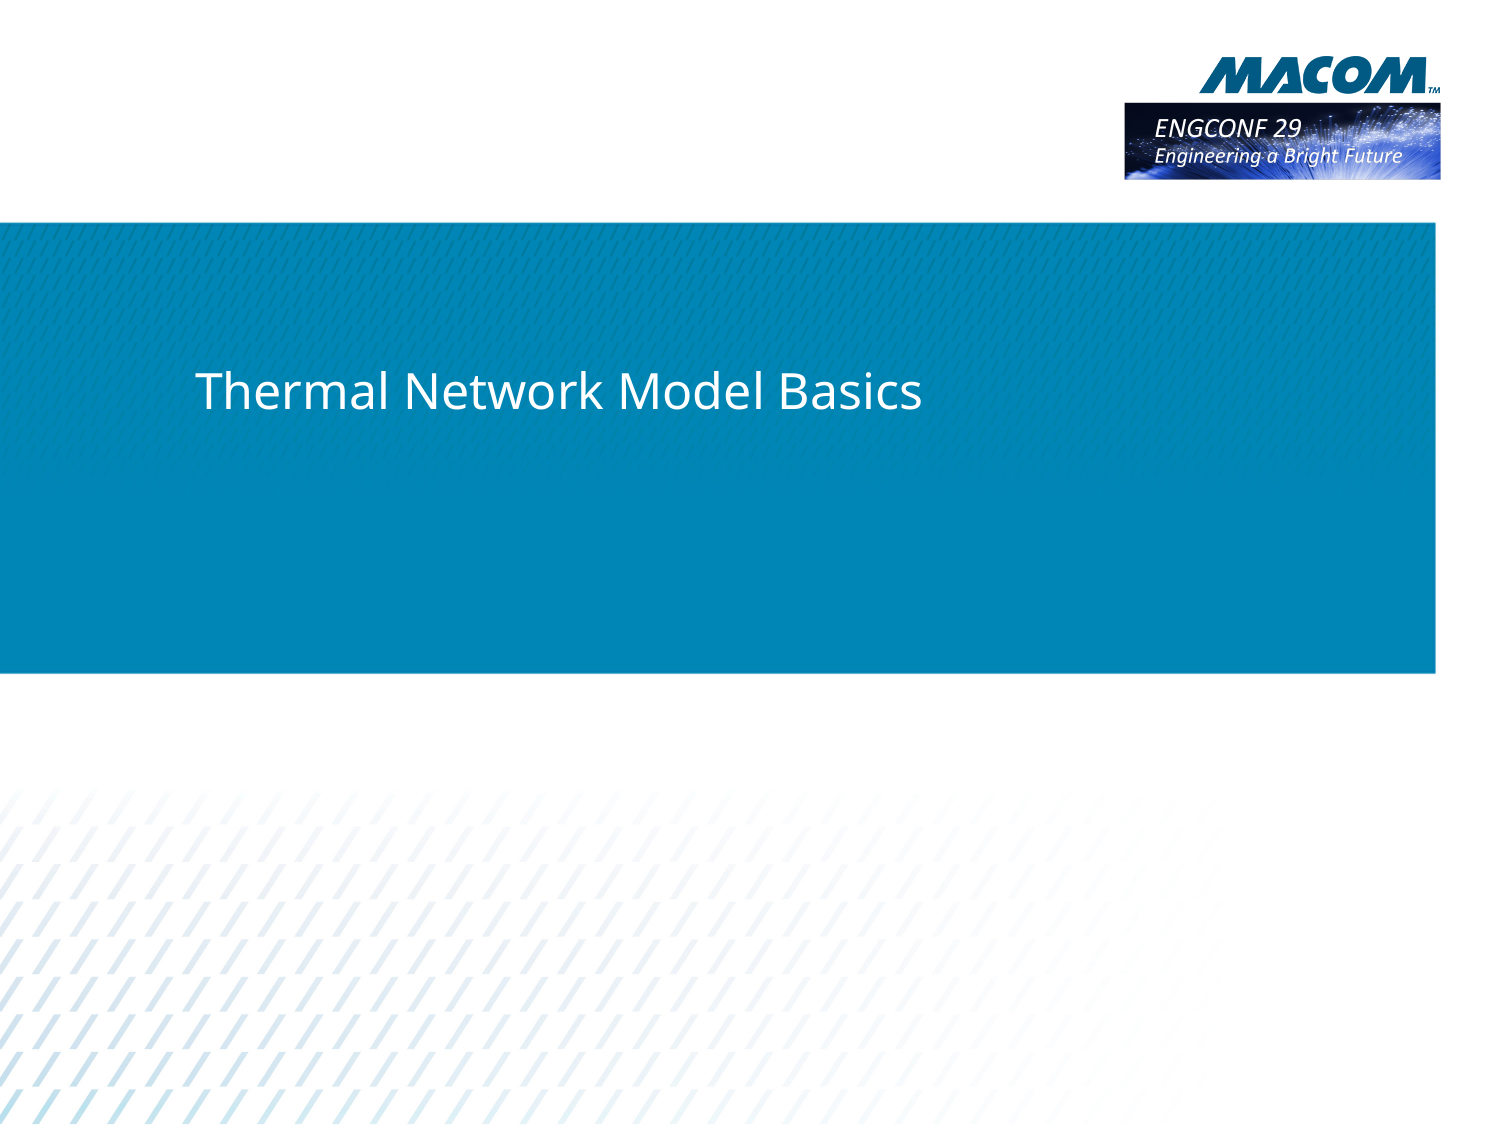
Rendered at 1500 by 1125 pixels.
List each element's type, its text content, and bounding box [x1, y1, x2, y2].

picture [0, 712, 1500, 1125]
picture [0, 220, 1439, 677]
picture [1124, 101, 1441, 180]
picture [1346, 68, 1358, 82]
picture [1199, 56, 1444, 98]
title Thermal Network Model Basics [194, 314, 1396, 421]
